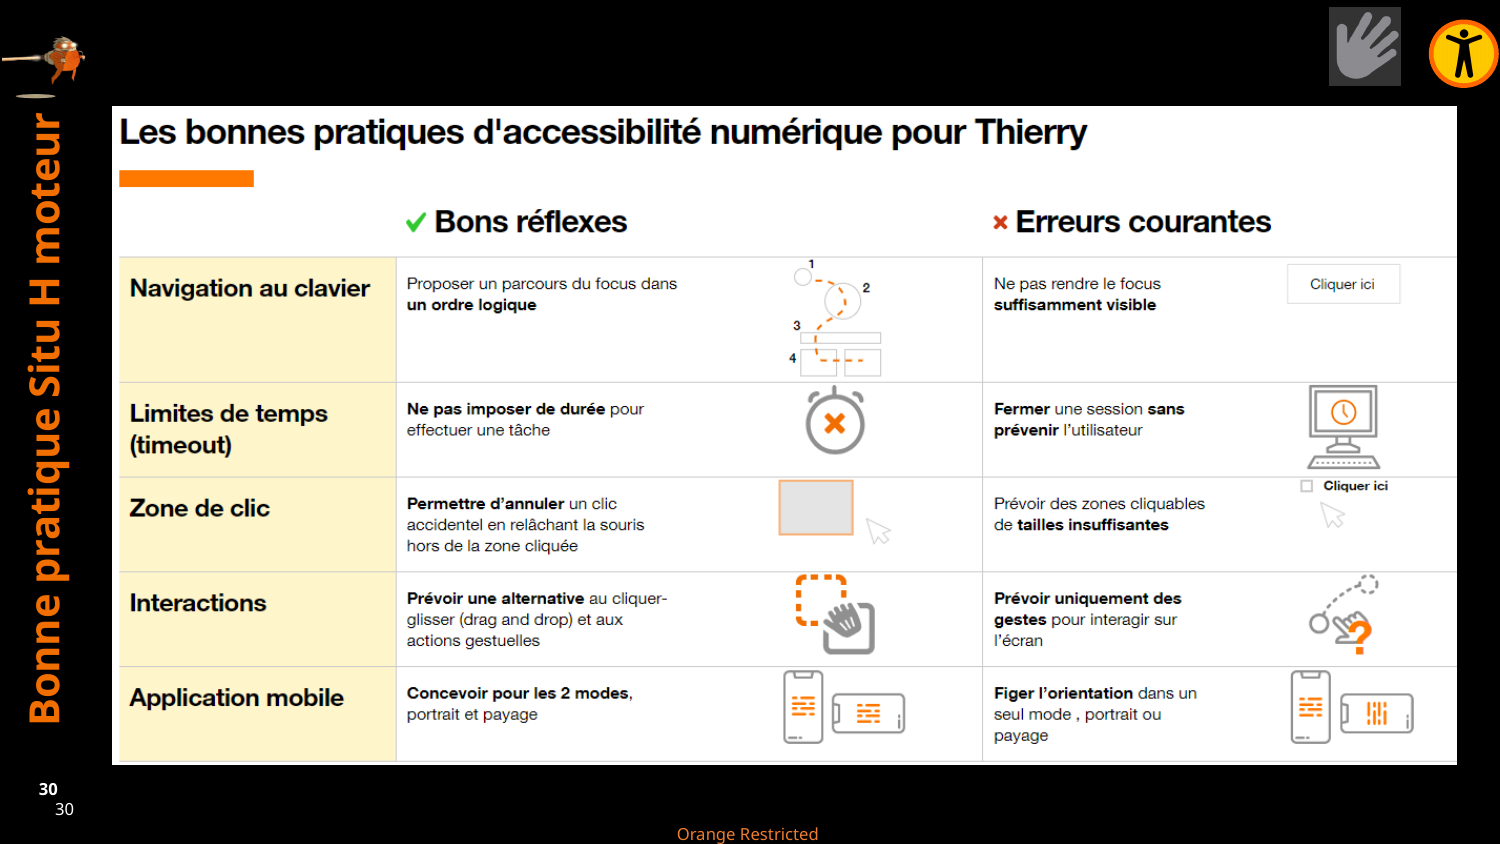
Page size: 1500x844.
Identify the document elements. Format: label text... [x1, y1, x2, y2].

picture [2, 35, 87, 99]
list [112, 106, 1457, 765]
text_box Bonne pratique Situ H moteur [16, 55, 138, 741]
text_box [1430, 20, 1498, 87]
picture [1329, 7, 1401, 86]
